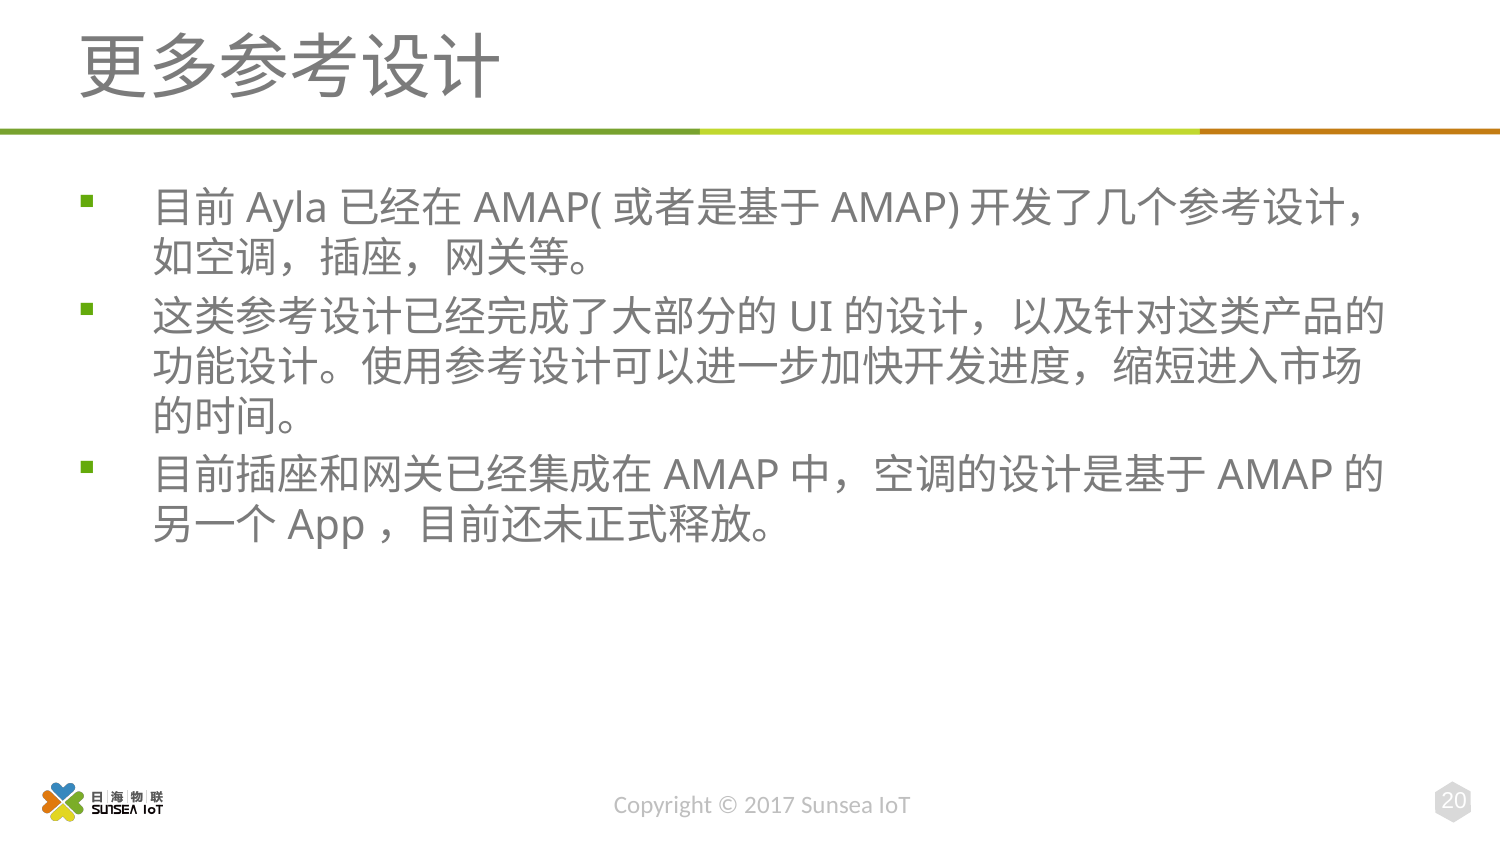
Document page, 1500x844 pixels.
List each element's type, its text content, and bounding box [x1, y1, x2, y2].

slide_number 20 [1422, 776, 1487, 822]
title 更多参考设计 [62, 0, 1475, 136]
list 目前Ayla已经在AMAP(或者是基于AMAP)开发了几个参考设计，如空调，插座，网关等。 这类参考设计已经完成了大部分的UI的设计，以及针对这类产品的功能设计。使用参考设计可以进一步加快开发进度，缩短进入市场的时间。 目前插座和网关已经集成在AMAP中，空调的设计是基于AMAP的另一个App，目前还未正式释放。 [62, 173, 1420, 643]
slide_number Copyright © 2017 Sunsea IoT [512, 781, 1013, 827]
picture [0, 728, 242, 844]
